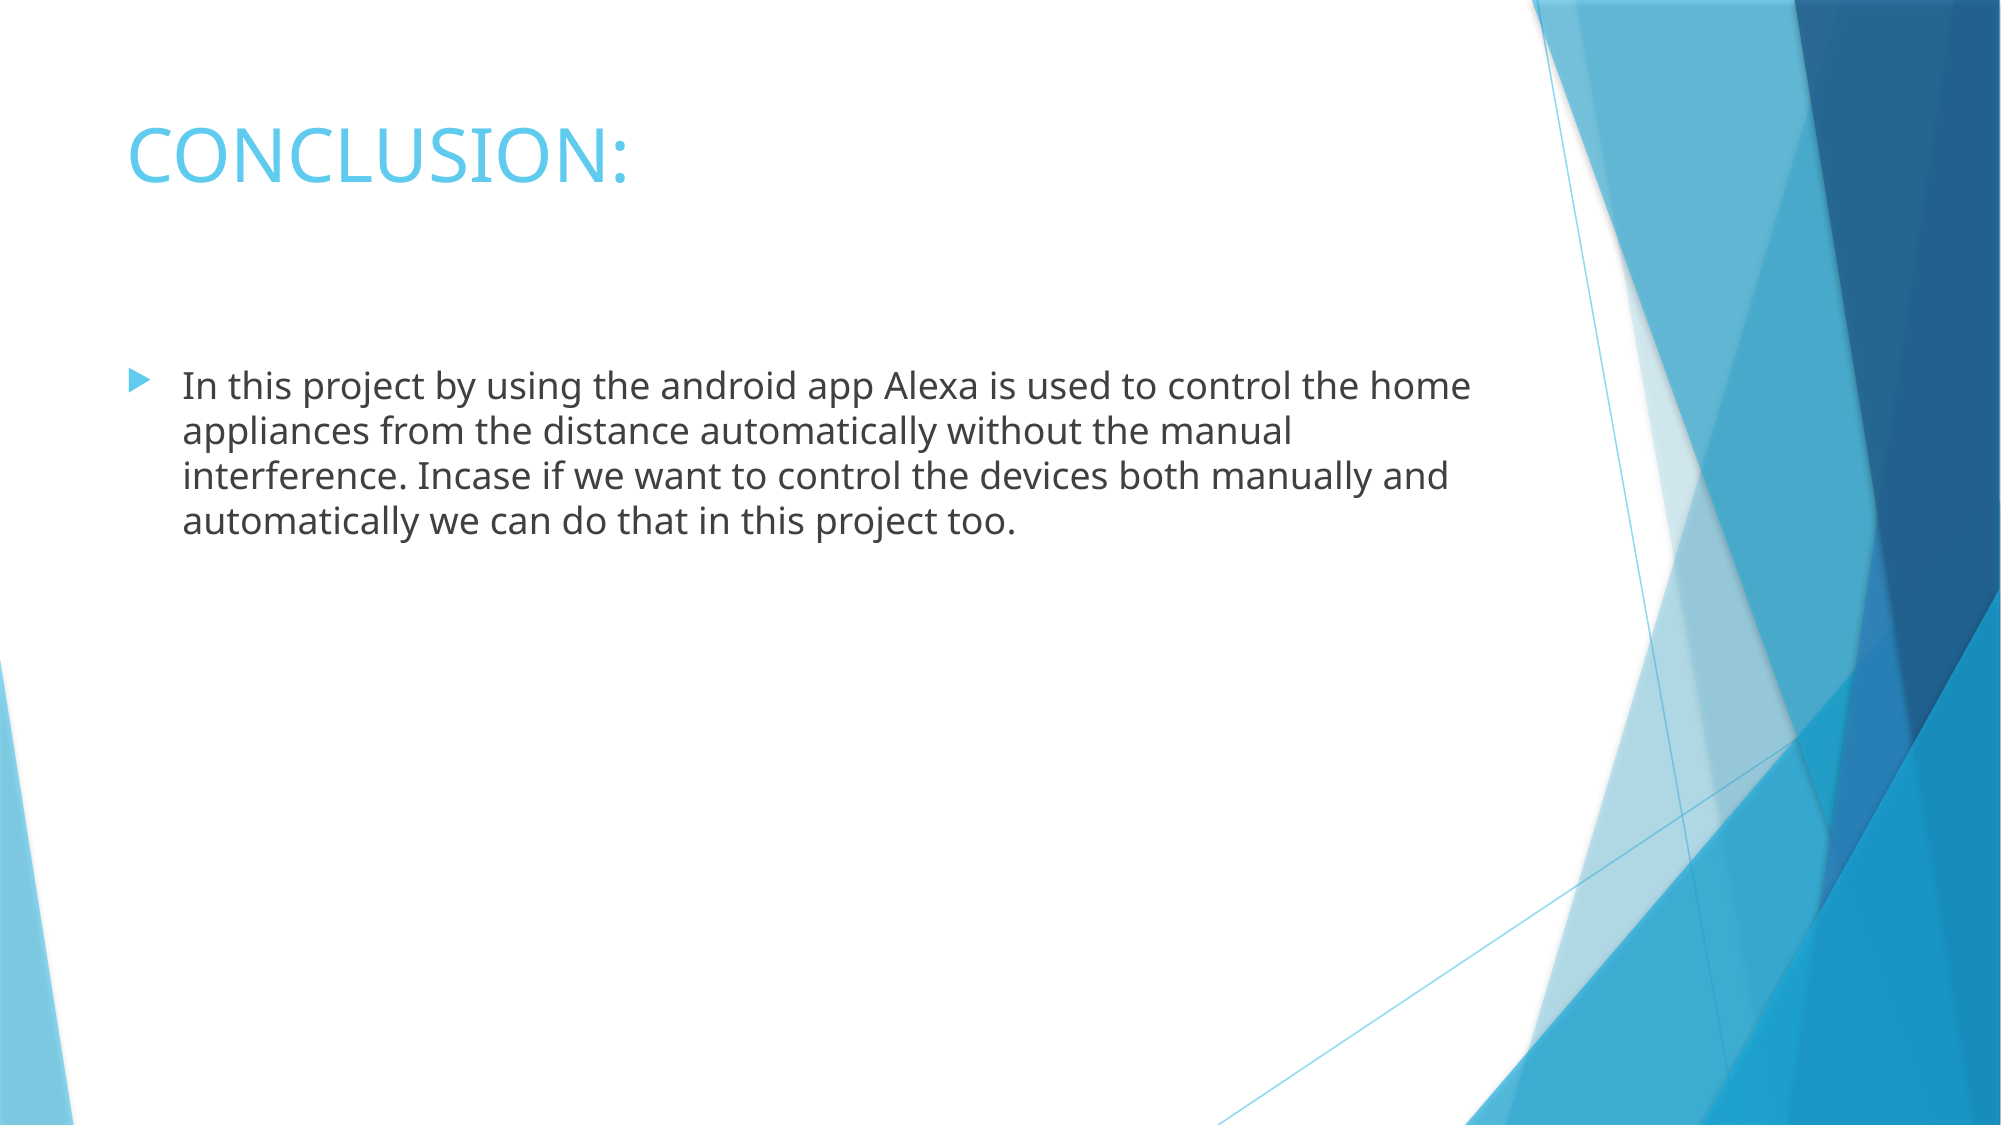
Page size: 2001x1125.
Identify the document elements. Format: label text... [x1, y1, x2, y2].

list In this project by using the android app Alexa is used to control the home appliances from the distance automatically without the manual interference. Incase if we want to control the devices both manually and automatically we can do that in this project too. [111, 354, 1522, 992]
title CONCLUSION: [111, 99, 1522, 317]
